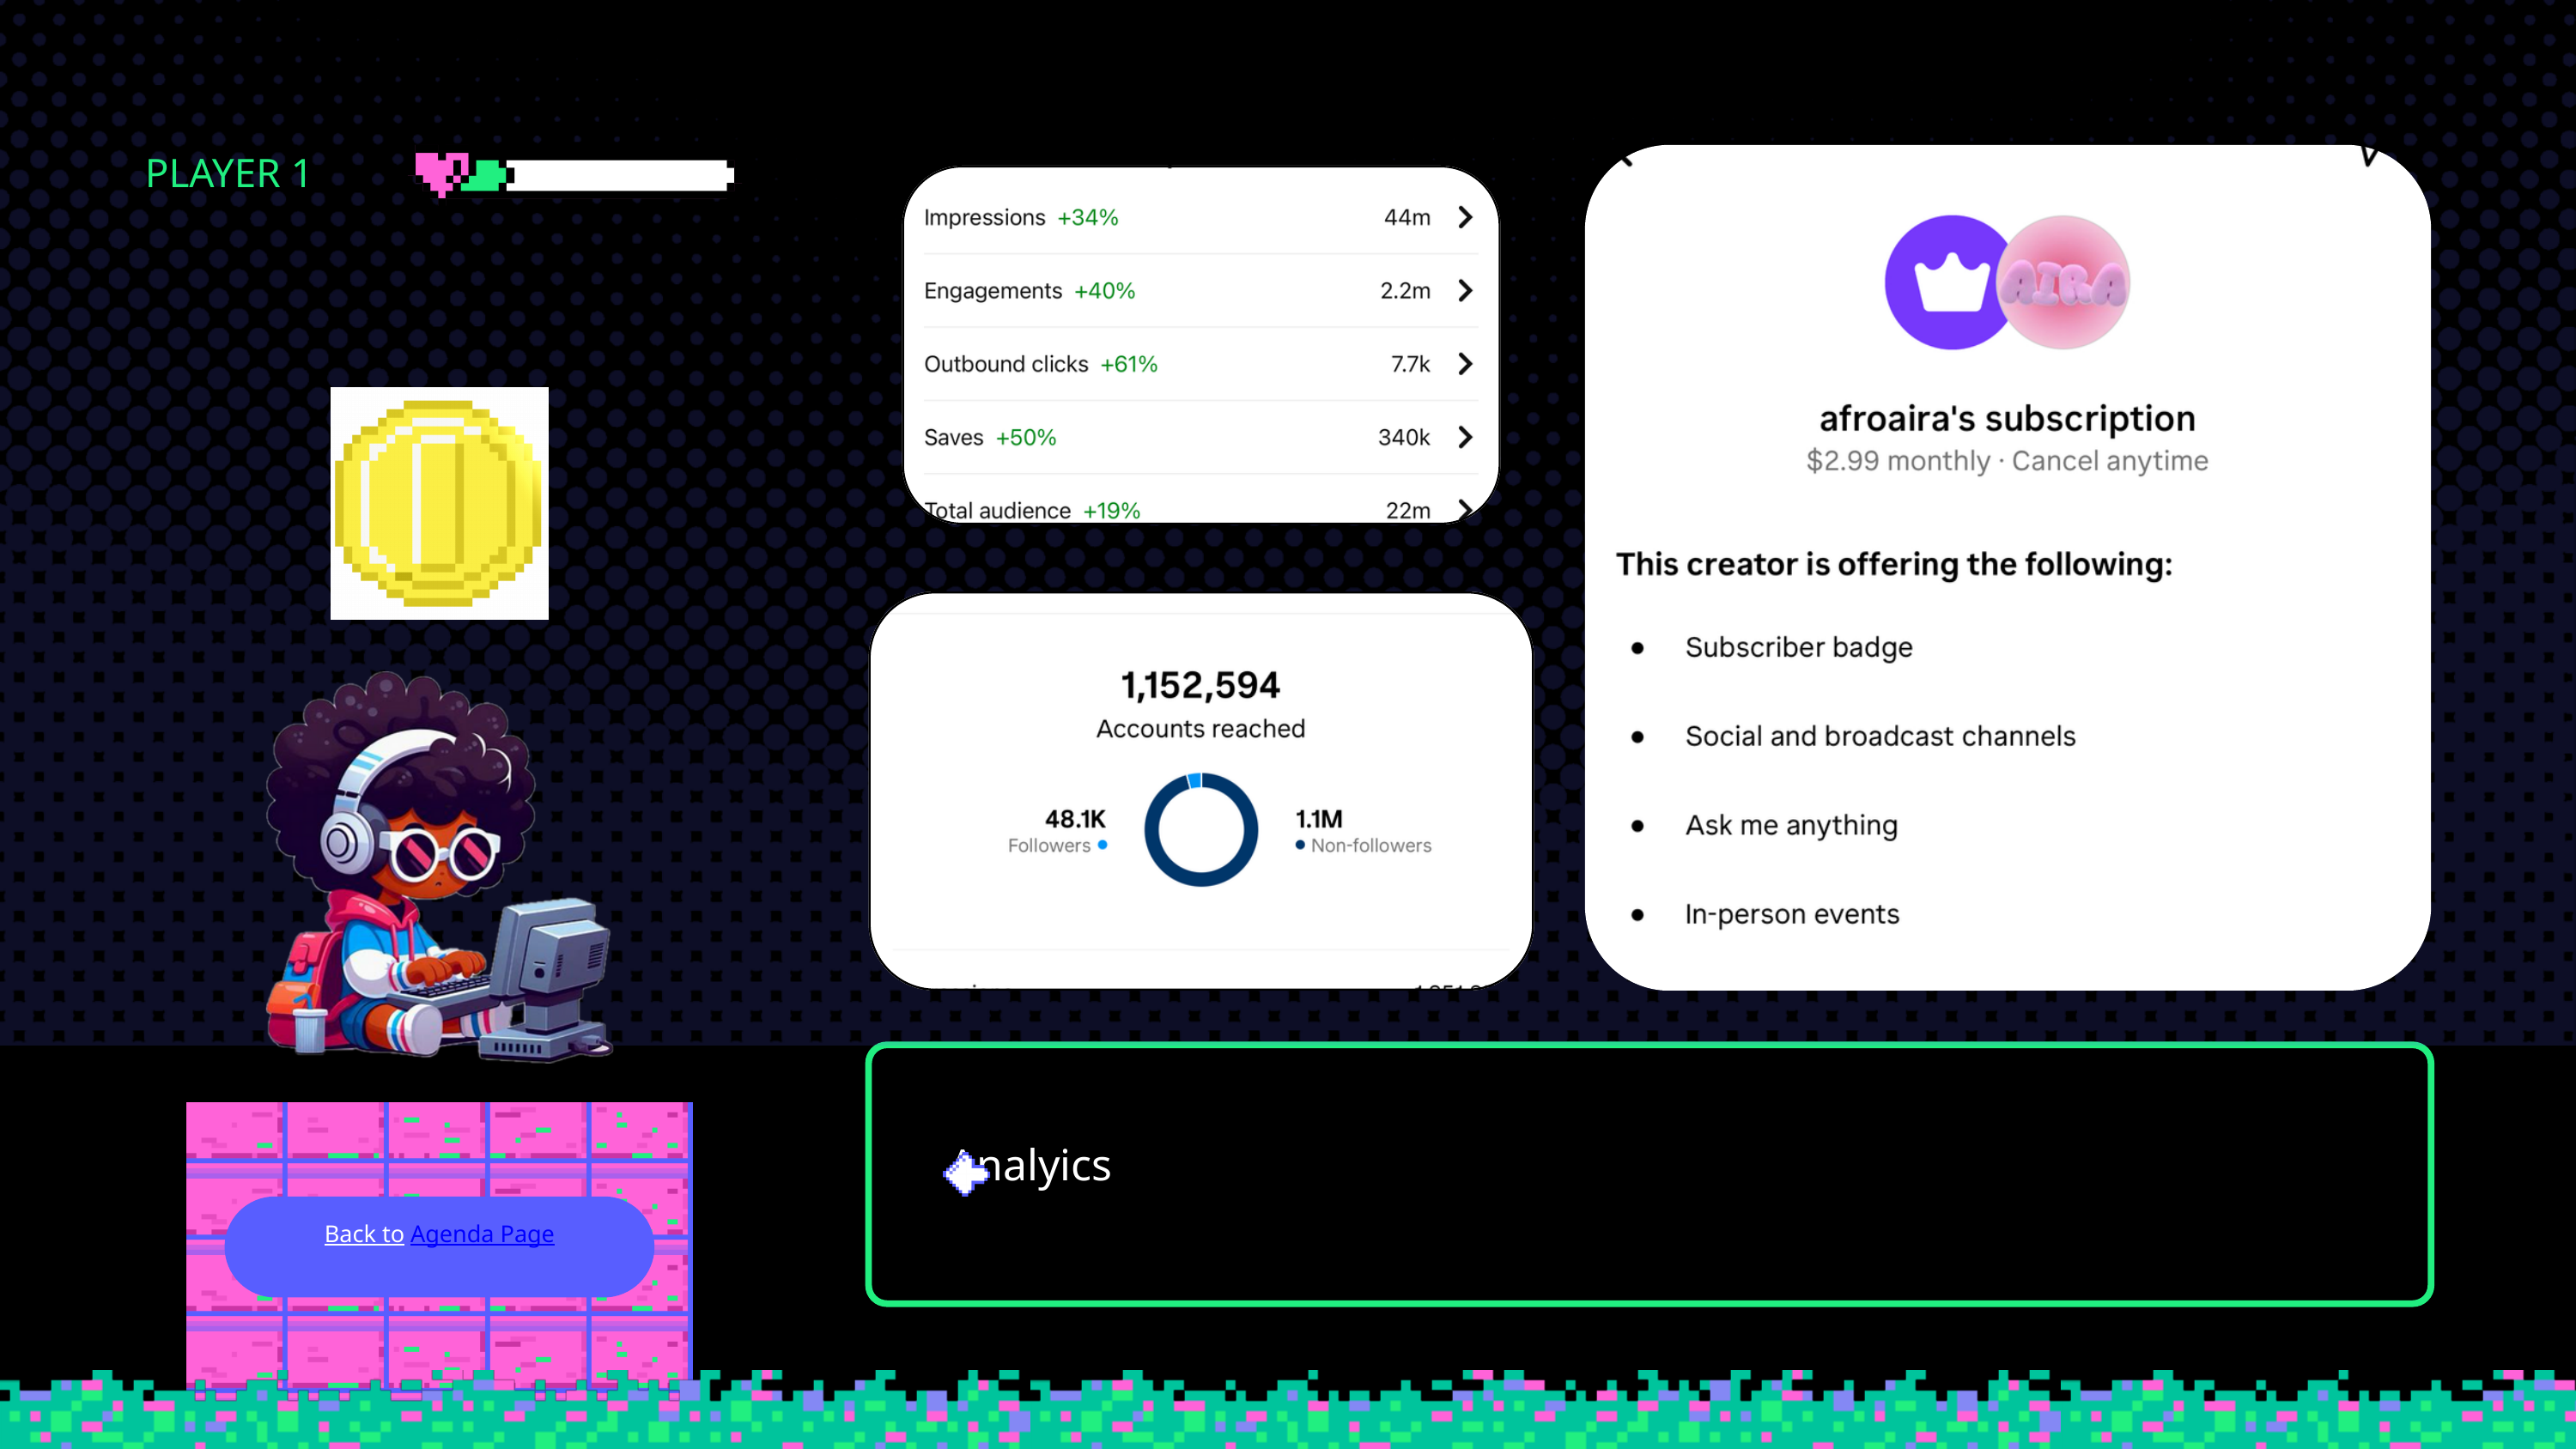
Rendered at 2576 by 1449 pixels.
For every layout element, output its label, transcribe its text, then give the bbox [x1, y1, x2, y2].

text_box [186, 1255, 693, 1332]
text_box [0, 1370, 2576, 1449]
text_box [186, 1179, 693, 1255]
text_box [902, 165, 1501, 525]
picture [331, 387, 549, 620]
text_box [0, 0, 2576, 1046]
text_box [186, 1332, 693, 1367]
text_box PLAYER 1 [144, 150, 408, 196]
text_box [1584, 144, 2432, 991]
text_box [407, 144, 744, 206]
text_box [186, 1102, 693, 1179]
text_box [224, 1196, 655, 1298]
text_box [868, 1044, 2432, 1304]
text_box [265, 671, 614, 1064]
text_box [868, 591, 1534, 991]
